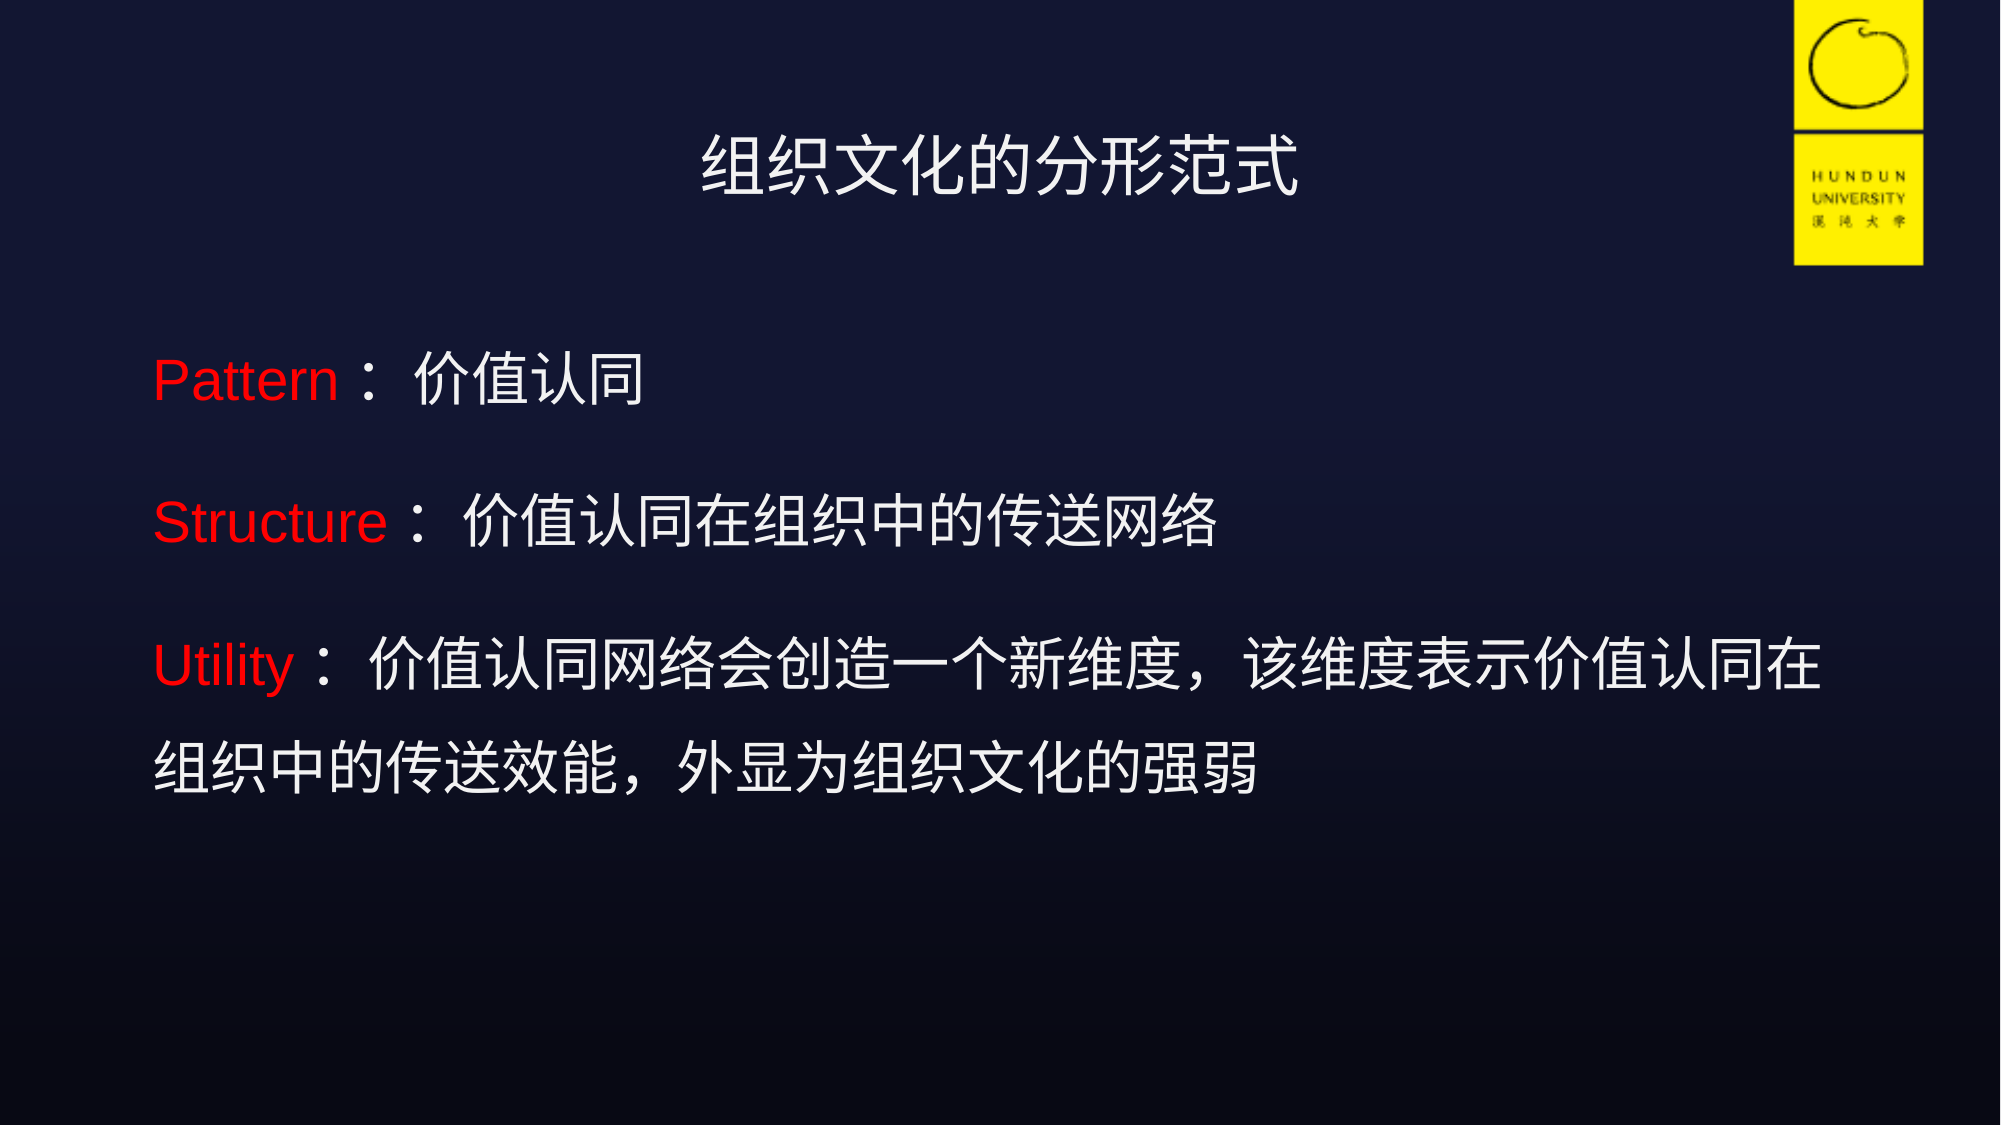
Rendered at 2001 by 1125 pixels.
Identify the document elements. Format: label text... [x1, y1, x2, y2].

title 组织文化的分形范式 [137, 59, 1863, 278]
list Pattern：价值认同 Structure：价值认同在组织中的传送网络 Utility：价值认同网络会创造一个新维度，该维度表示价值认同在组织中的传送效能，外显为组织文化的强弱 [137, 299, 1863, 1014]
picture [0, 0, 2001, 1125]
